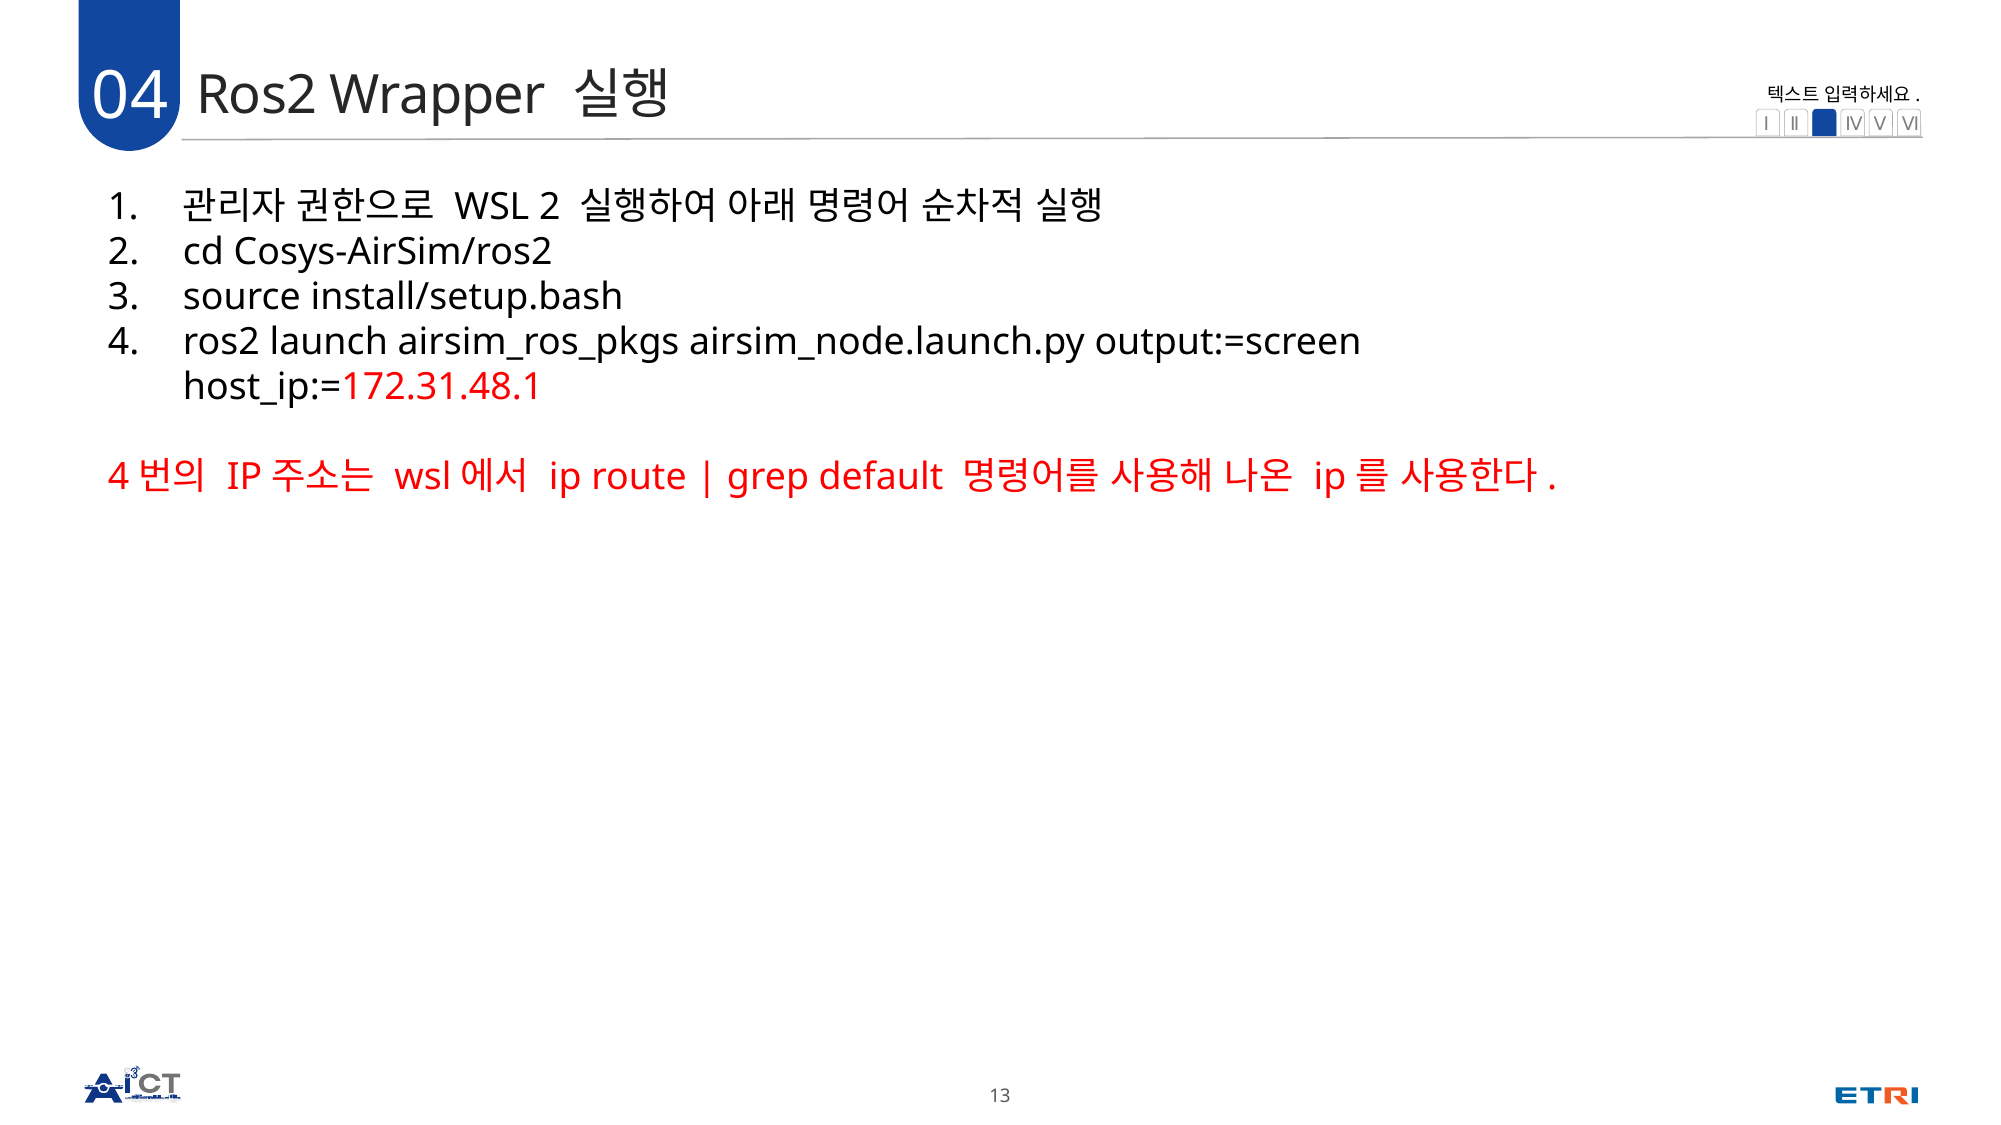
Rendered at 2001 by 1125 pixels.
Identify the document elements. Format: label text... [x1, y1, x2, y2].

text_box 관리자 권한으로 WSL 2 실행하여 아래 명령어 순차적 실행 cd Cosys-AirSim/ros2 source install/setup.bash ros2 launch airsim_ros_pkgs airsim_node.launch.py output:=screen host_ip:=172.31.48.1 4번의 IP주소는 wsl에서 ip route | grep default 명령어를 사용해 나온 ip를 사용한다. [93, 174, 1595, 505]
text_box Ros2 Wrapper 실행 [195, 49, 1697, 136]
text_box 04 [91, 41, 169, 143]
